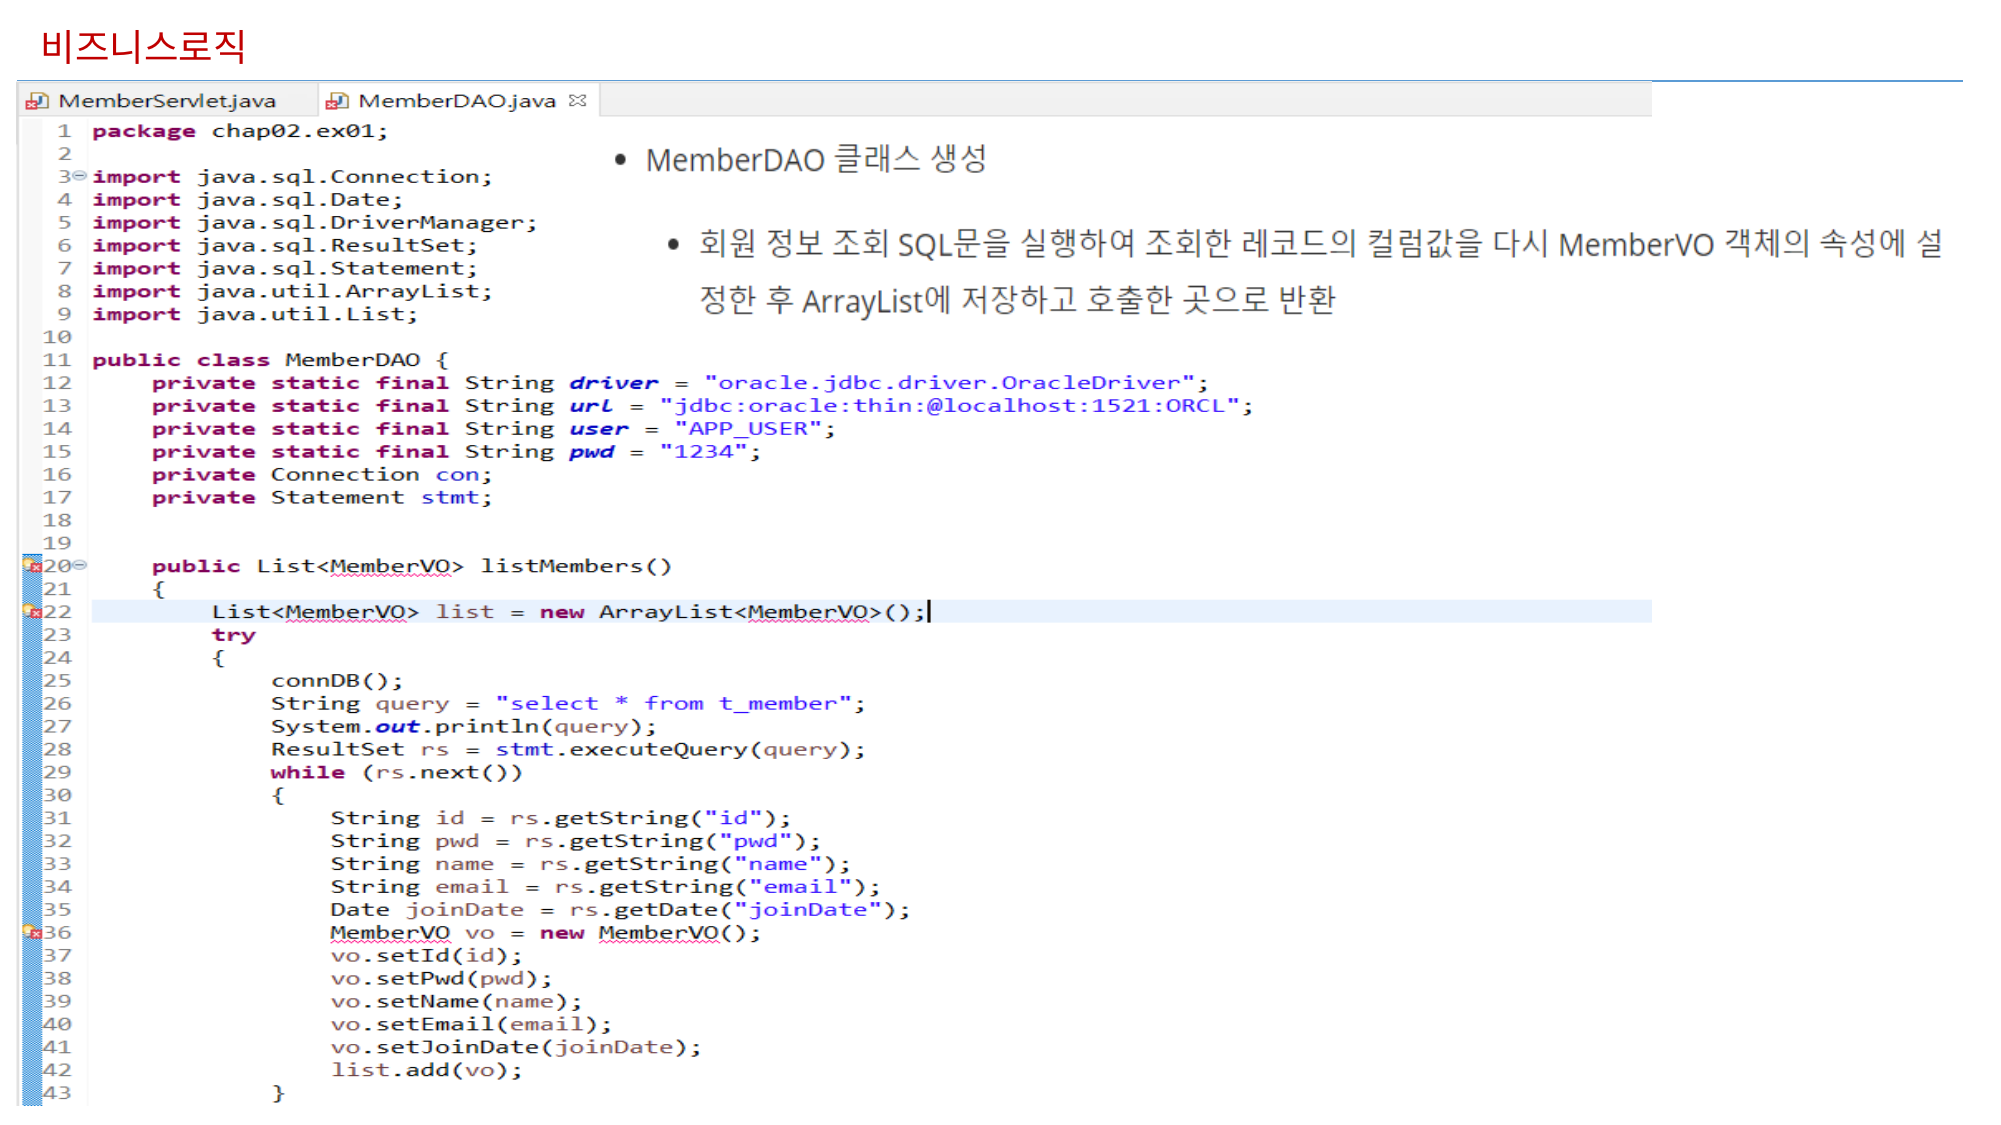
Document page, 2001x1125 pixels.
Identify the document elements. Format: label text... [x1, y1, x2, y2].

picture [16, 81, 1964, 1106]
text_box 비즈니스로직 [25, 16, 729, 77]
